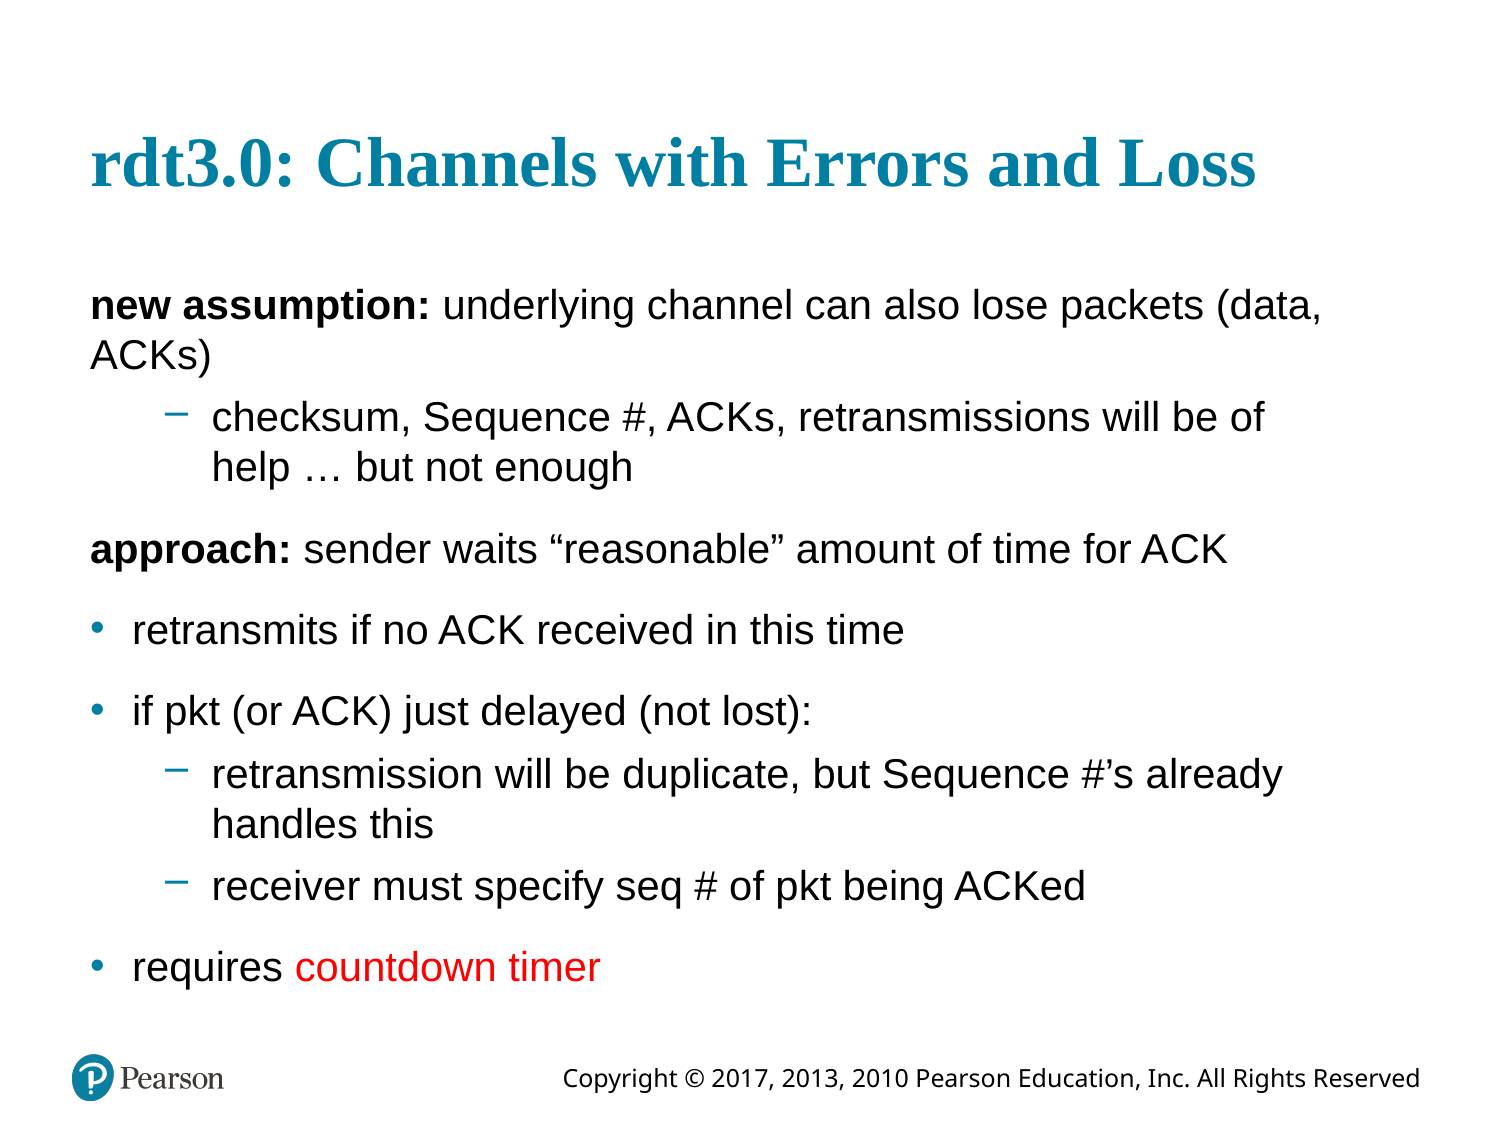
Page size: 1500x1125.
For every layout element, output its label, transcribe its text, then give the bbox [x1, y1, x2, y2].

picture [98, 1054, 224, 1101]
list new assumption: underlying channel can also lose packets (data, A C K s) checksum, Sequence #, A C K s, retransmissions will be of help … but not enough approach: sender waits “reasonable” amount of time for A C K retransmits if no A C K received in this time if pkt (or A C K) just delayed (not lost): retransmission will be duplicate, but Sequence #’s already handles this receiver must specify seq # of pkt being ACKed requires countdown timer [75, 262, 1370, 1006]
picture [80, 1063, 106, 1088]
picture [72, 1054, 88, 1070]
picture [72, 1087, 83, 1101]
title r d t3.0: Channels with Errors and Loss [75, 0, 1425, 216]
